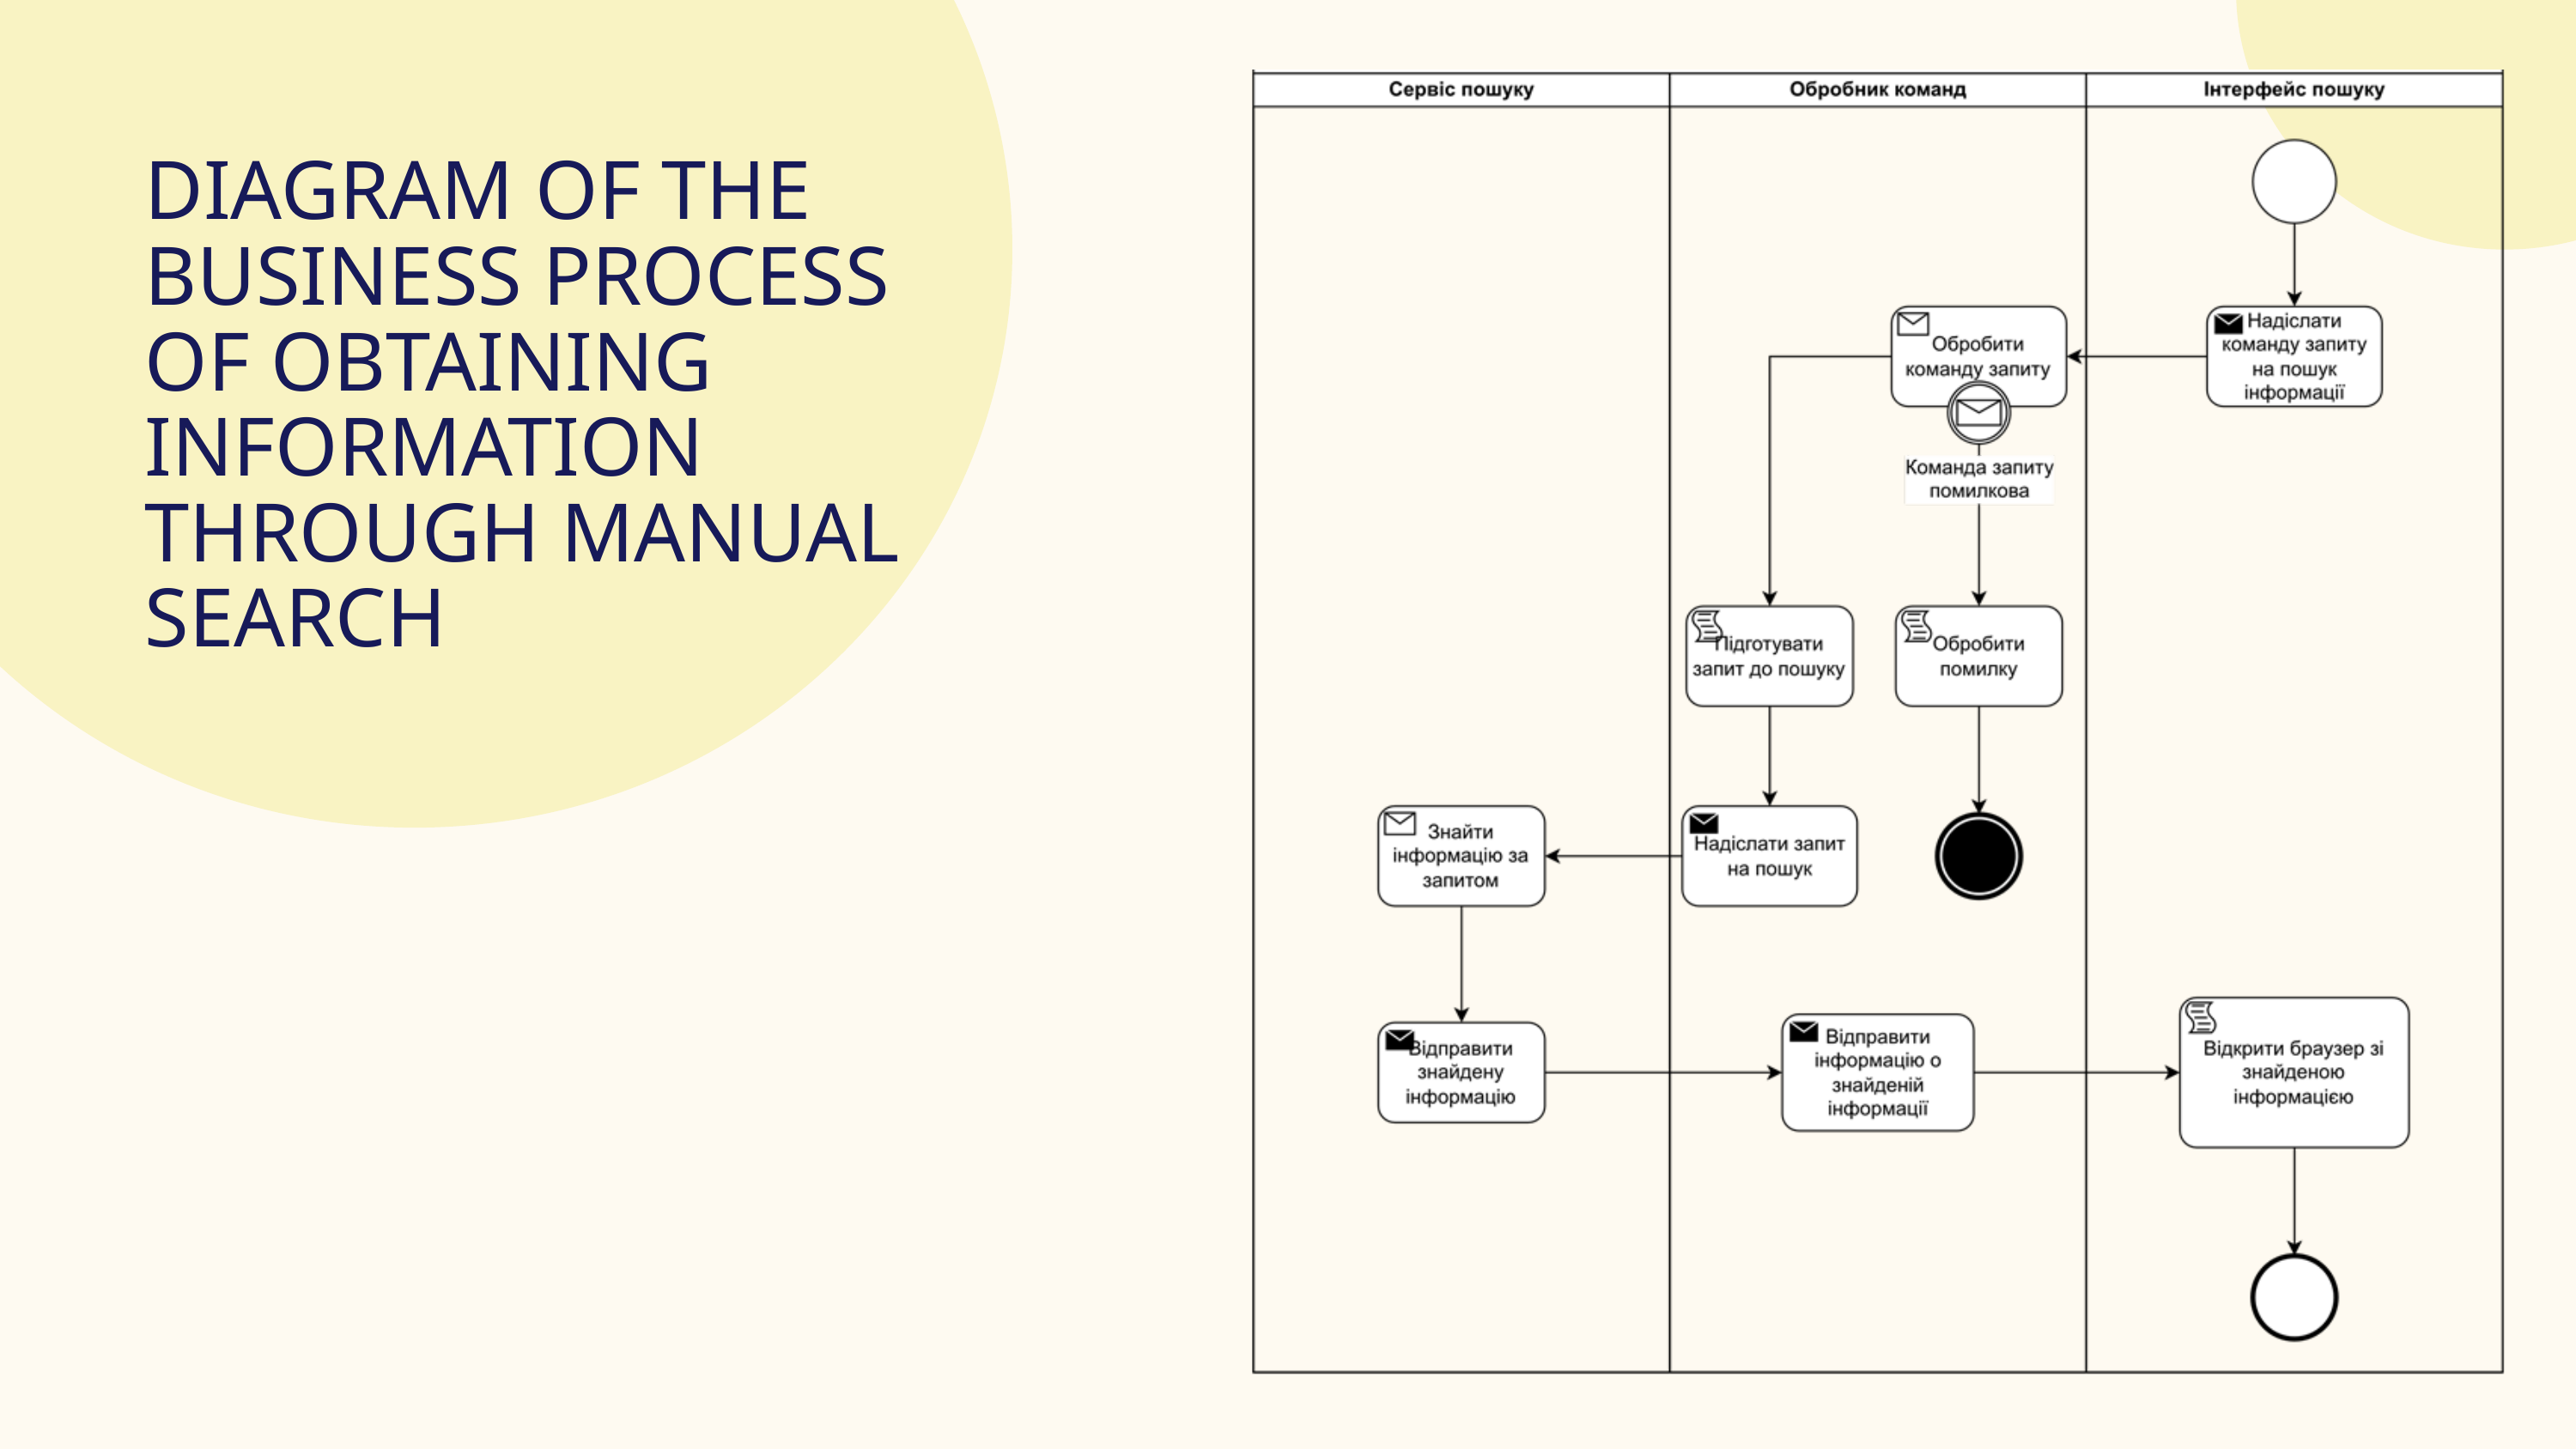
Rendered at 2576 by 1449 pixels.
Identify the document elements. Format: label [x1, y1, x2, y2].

text_box [0, 0, 1013, 828]
text_box [1251, 70, 2506, 1379]
text_box [2235, 0, 2576, 250]
